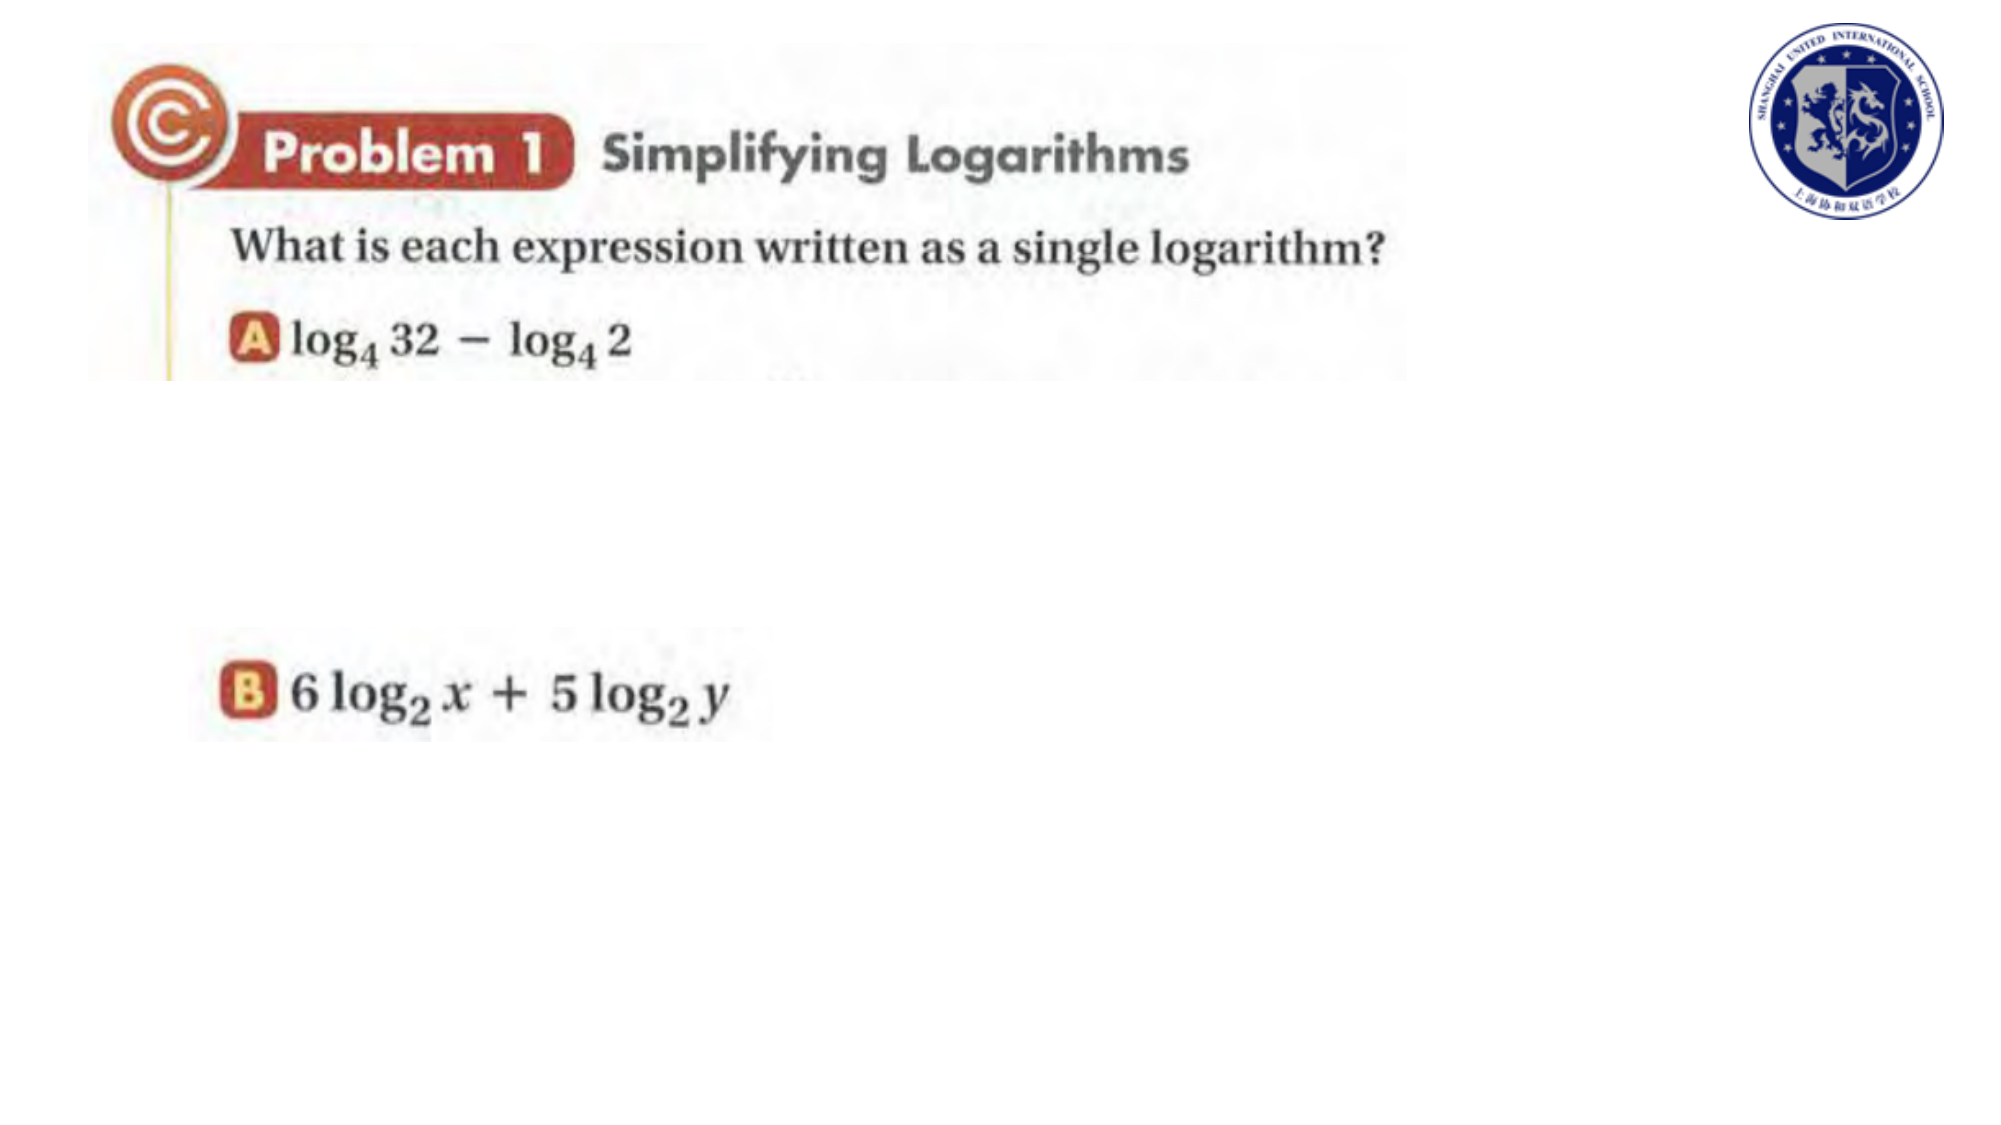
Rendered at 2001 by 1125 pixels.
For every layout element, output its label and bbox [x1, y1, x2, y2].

picture [88, 42, 1407, 382]
picture [1749, 23, 1944, 220]
picture [188, 626, 773, 742]
